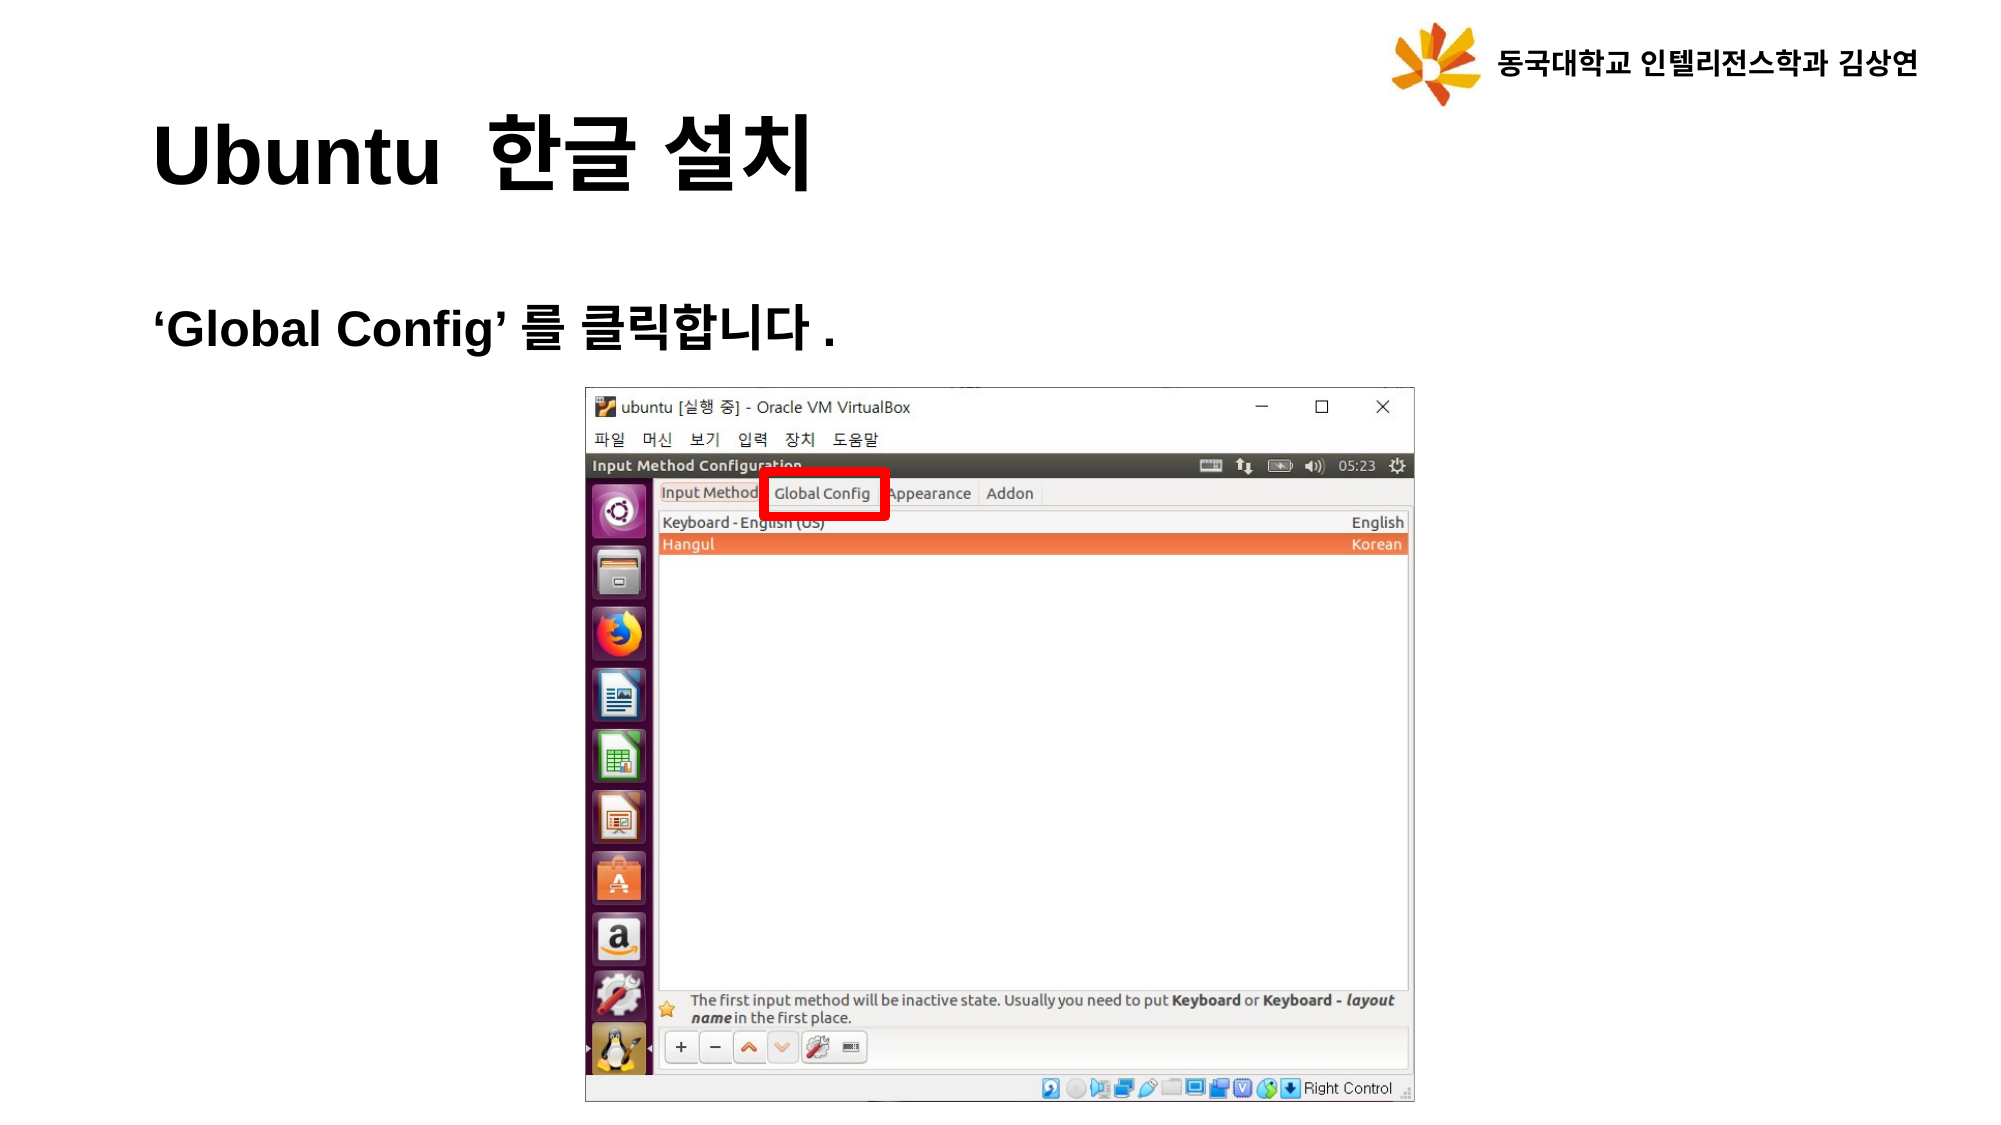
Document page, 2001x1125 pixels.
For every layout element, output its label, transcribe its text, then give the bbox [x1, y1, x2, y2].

text_box 동국대학교 인텔리전스학과 김상연 [1495, 43, 1970, 81]
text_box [584, 387, 1415, 1102]
text_box Ubuntu 한글 설치 [150, 99, 863, 202]
text_box ‘Global Config’를 클릭합니다. [150, 293, 892, 356]
text_box [1389, 22, 1482, 110]
